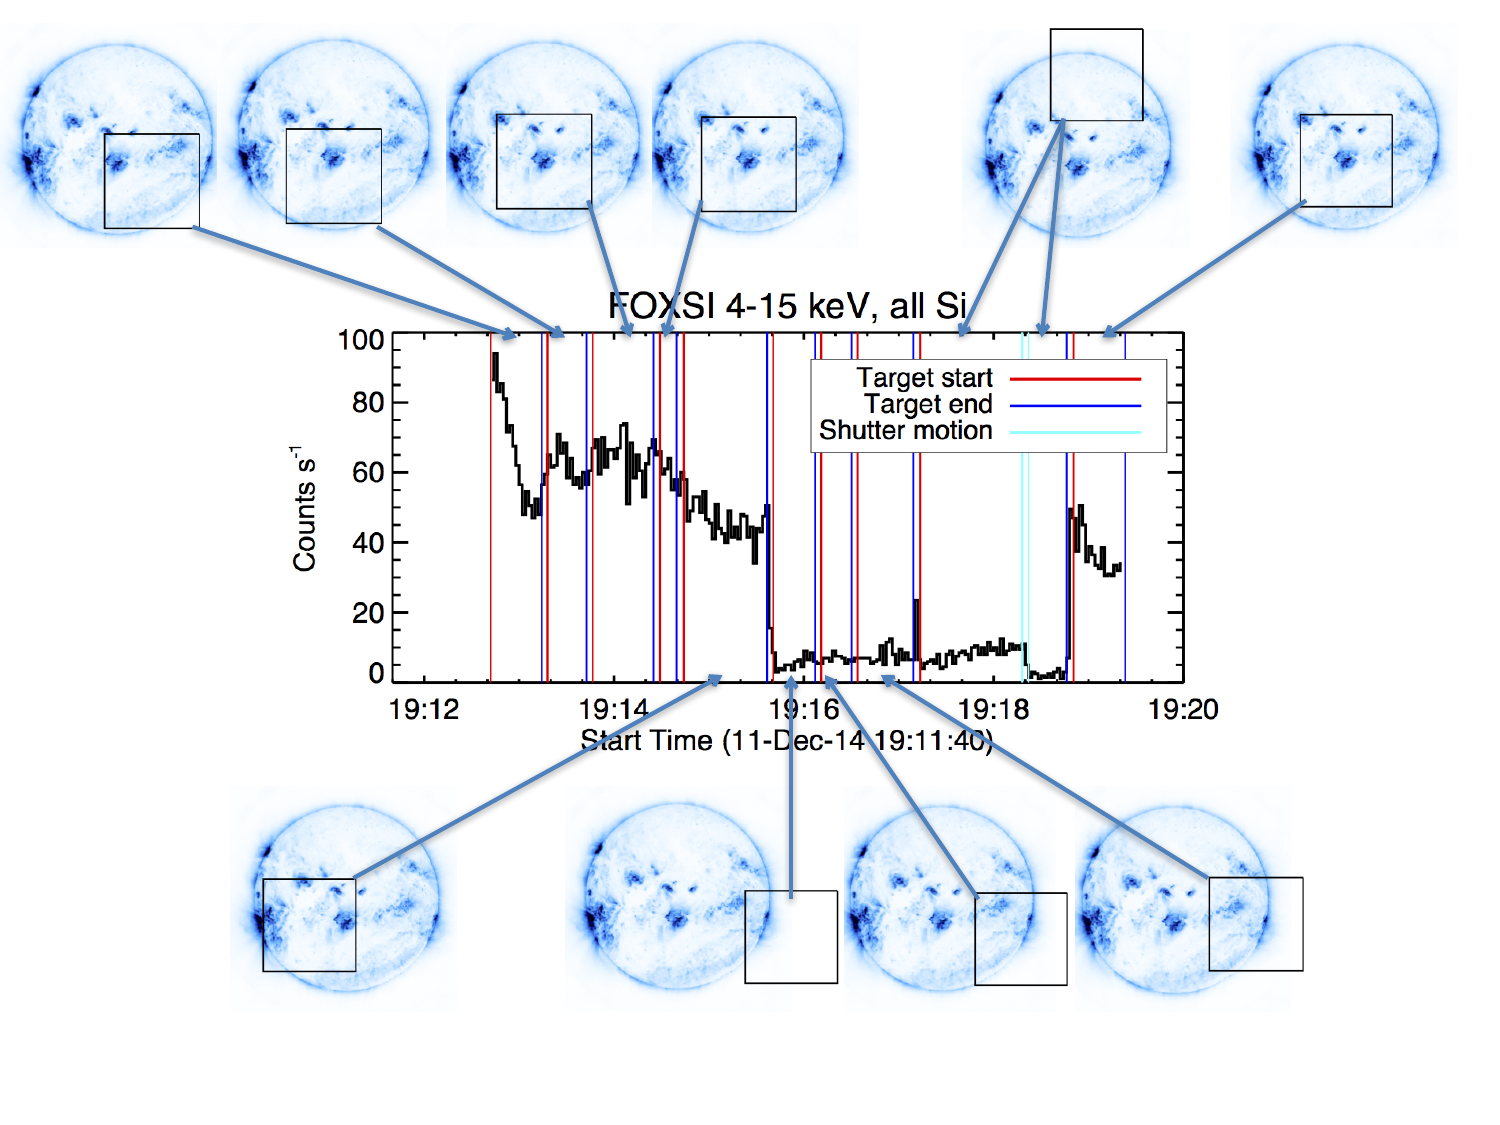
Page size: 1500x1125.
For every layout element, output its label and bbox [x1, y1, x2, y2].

picture [227, 786, 457, 1013]
text_box [824, 674, 979, 900]
text_box [664, 200, 702, 338]
text_box [959, 118, 1039, 338]
text_box [587, 200, 631, 338]
picture [1226, 22, 1458, 249]
text_box [192, 226, 375, 338]
text_box [0, 22, 859, 249]
text_box [880, 674, 1209, 879]
text_box [1041, 118, 1064, 338]
text_box [564, 786, 1307, 1013]
text_box [376, 226, 566, 338]
picture [272, 271, 1228, 769]
text_box [353, 674, 723, 879]
picture [959, 22, 1190, 249]
text_box [1102, 200, 1307, 338]
